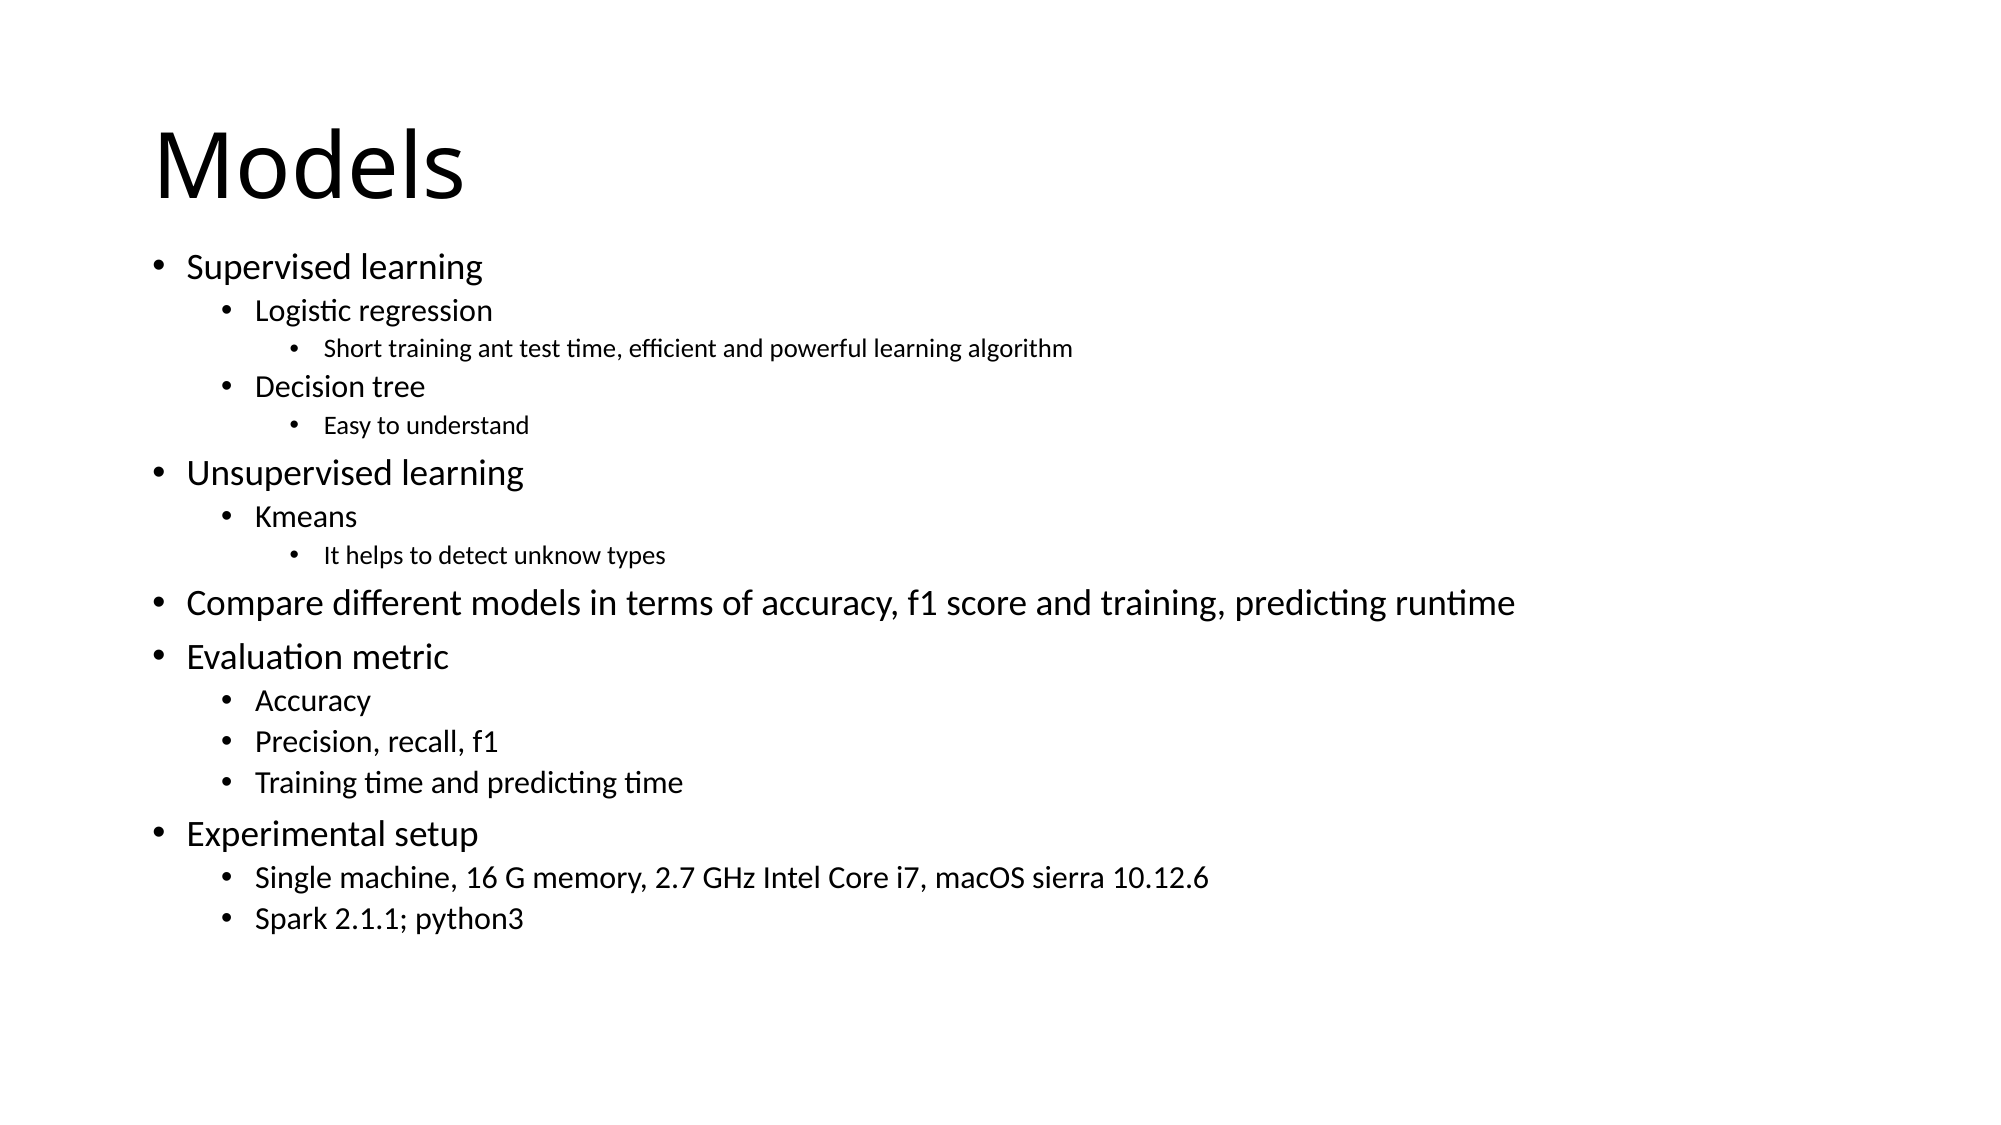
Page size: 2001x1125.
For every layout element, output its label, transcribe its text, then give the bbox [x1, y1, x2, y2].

title Models [137, 59, 1863, 239]
list Supervised learning Logistic regression Short training ant test time, efficient and powerful learning algorithm Decision tree Easy to understand Unsupervised learning Kmeans It helps to detect unknow types Compare different models in terms of accuracy, f1 score and training, predicting runtime Evaluation metric Accuracy Precision, recall, f1 Training time and predicting time Experimental setup Single machine, 16 G memory, 2.7 GHz Intel Core i7, macOS sierra 10.12.6 Spark 2.1.1; python3 [137, 239, 1863, 954]
